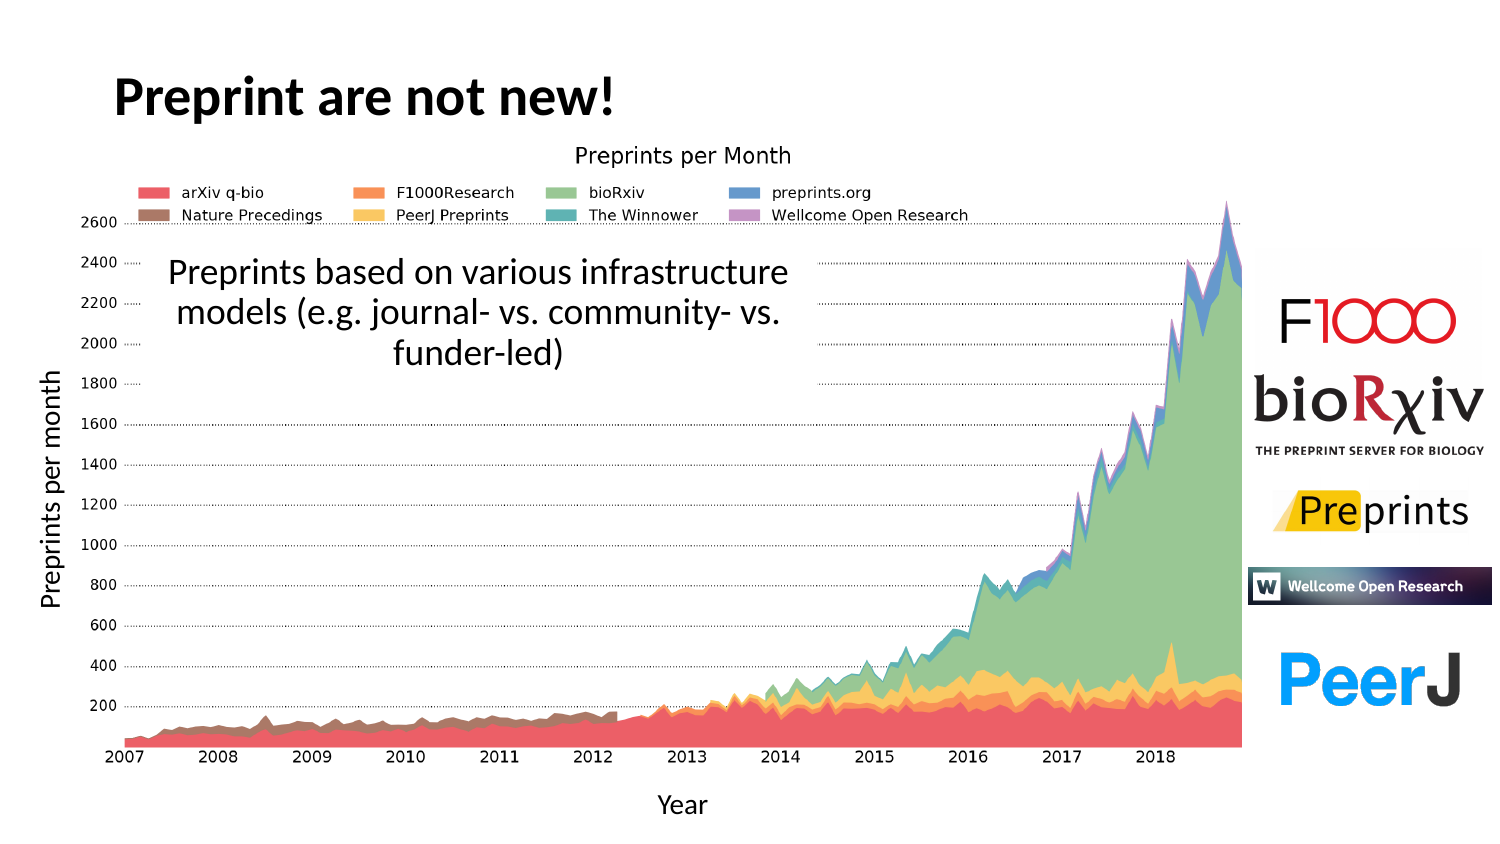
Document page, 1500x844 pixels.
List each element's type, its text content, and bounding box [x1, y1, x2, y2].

picture [1270, 476, 1470, 546]
text_box Preprints per month [25, 303, 71, 622]
text_box Preprint are not new! [103, 53, 1303, 134]
picture [77, 141, 1492, 772]
text_box Year [646, 779, 745, 826]
